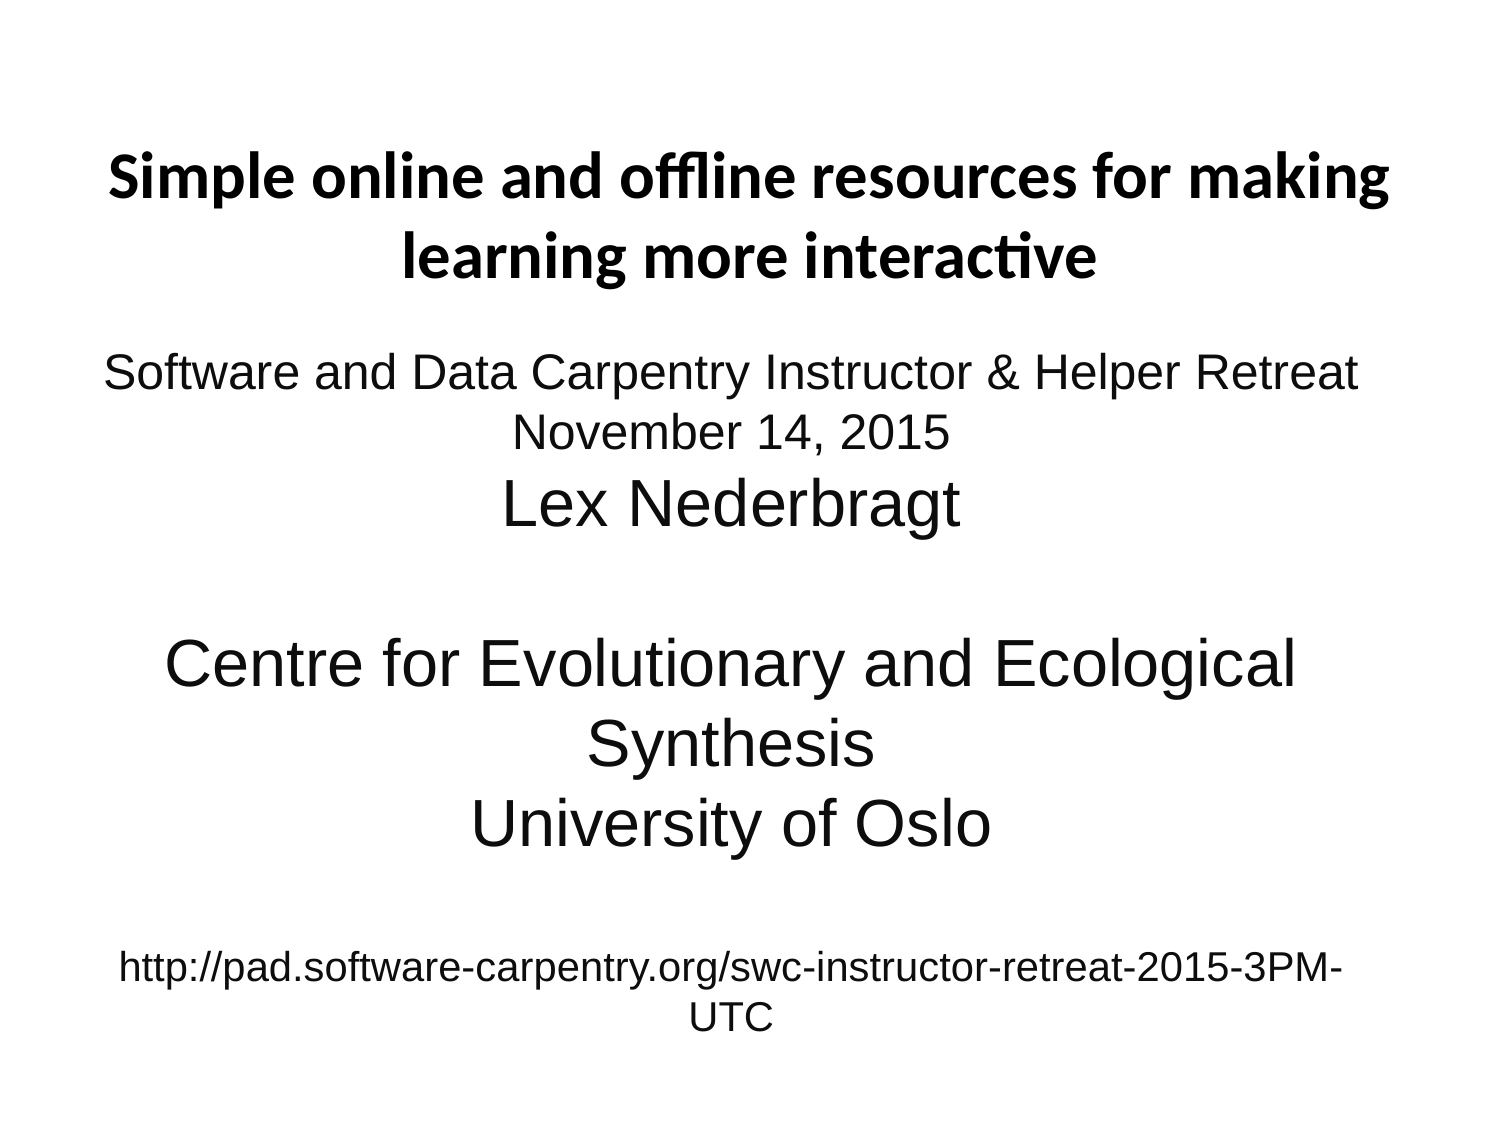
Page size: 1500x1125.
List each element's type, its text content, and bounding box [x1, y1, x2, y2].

title Simple online and offline resources for making learning more interactive [80, 91, 1420, 333]
subtitle Software and Data Carpentry Instructor & Helper Retreat November 14, 2015 Lex Nederbragt Centre for Evolutionary and Ecological Synthesis University of Oslo http://pad.software-carpentry.org/swc-instructor-retreat-2015-3PM-UTC [62, 332, 1401, 999]
